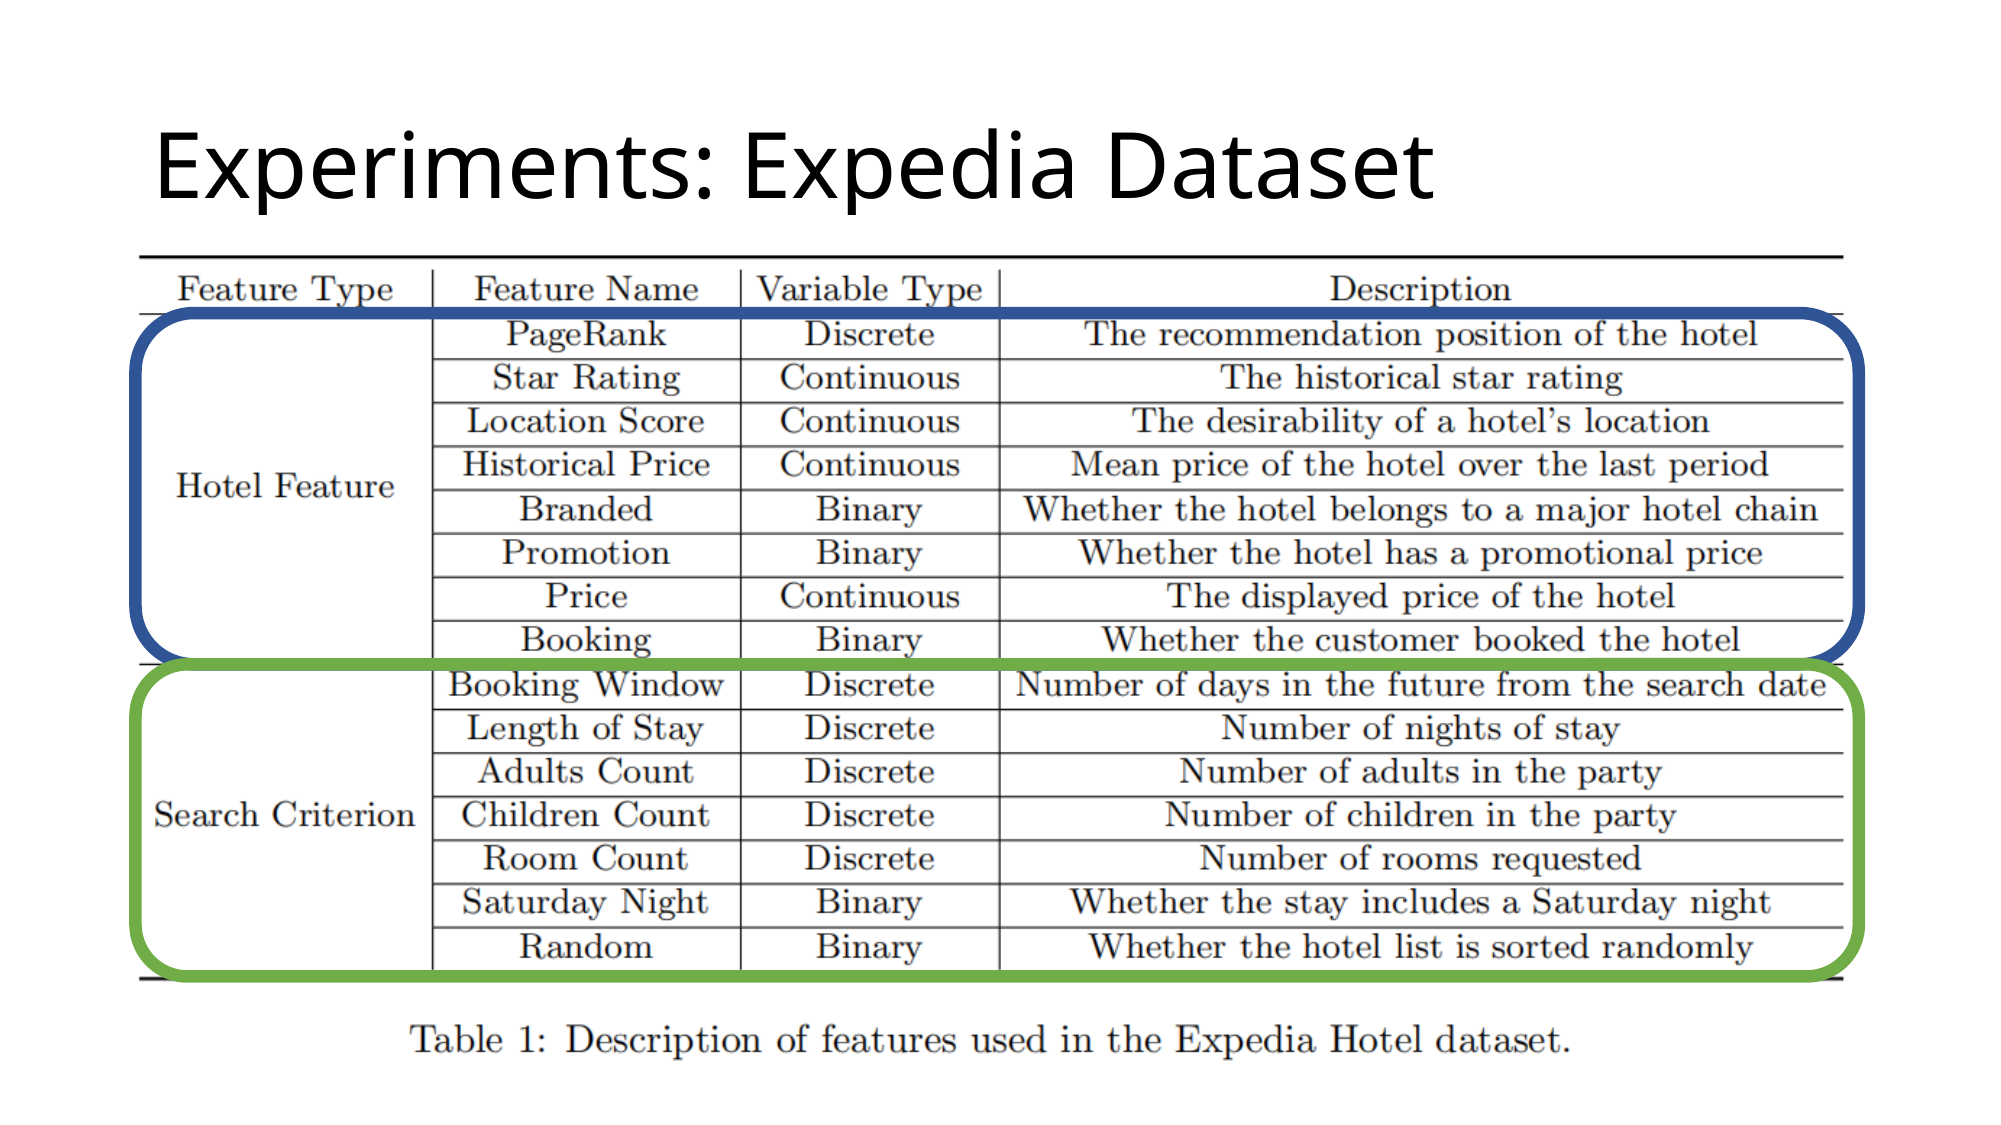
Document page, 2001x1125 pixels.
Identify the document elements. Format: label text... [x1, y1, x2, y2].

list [99, 215, 1900, 1087]
title Experiments: Expedia Dataset [137, 59, 1863, 215]
